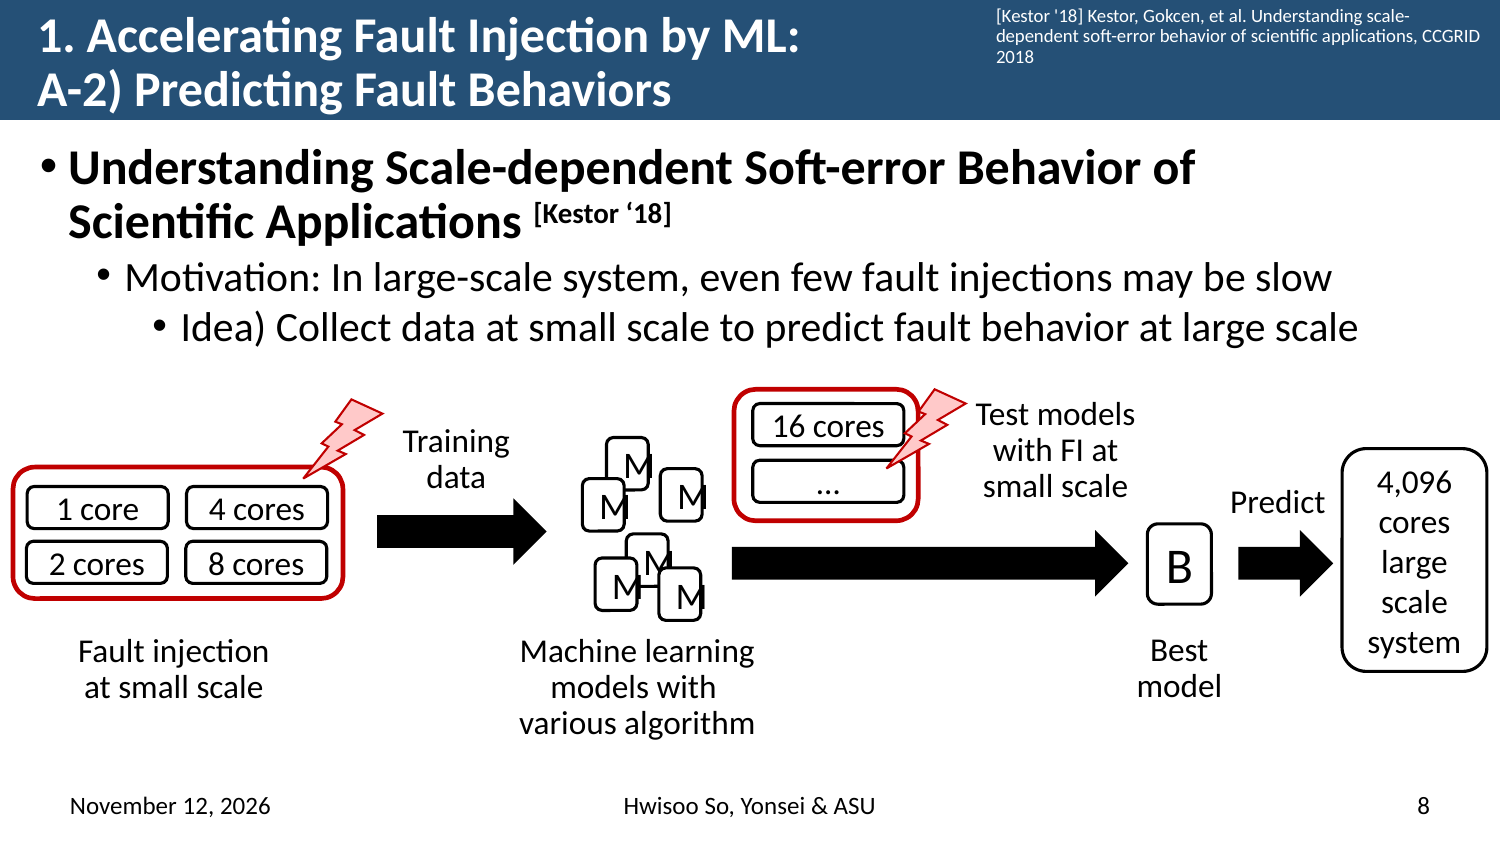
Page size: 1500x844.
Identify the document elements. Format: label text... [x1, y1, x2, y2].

list Understanding Scale-dependent Soft-error Behavior of Scientific Applications [Kestor ‘18] Motivation: In large-scale system, even few fault injections may be slow Idea) Collect data at small scale to predict fault behavior at large scale [25, 133, 1472, 728]
text_box [731, 530, 1129, 597]
text_box [302, 398, 385, 480]
text_box [377, 504, 547, 565]
text_box [11, 466, 345, 600]
text_box Predict [1166, 476, 1389, 528]
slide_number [55, 782, 441, 827]
footer Hwisoo So, Yonsei & ASU [496, 782, 1004, 827]
text_box Machine learning models with various algorithm [485, 626, 790, 749]
text_box 4,096 cores large scale system [1340, 447, 1488, 673]
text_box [582, 437, 703, 621]
text_box B [1146, 522, 1213, 606]
text_box Fault injection at small scale [62, 626, 286, 713]
text_box [1238, 530, 1334, 597]
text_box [733, 389, 1167, 521]
title 1. Accelerating Fault Injection by ML: A-2) Predicting Fault Behaviors [22, 15, 1478, 111]
text_box Training data [387, 416, 525, 504]
slide_number 8 [1059, 782, 1445, 827]
text_box [Kestor '18] Kestor, Gokcen, et al. Understanding scale-dependent soft-error behavior of scientific applications, CCGRID 2018 [981, 0, 1500, 75]
text_box Best model [1088, 625, 1270, 712]
